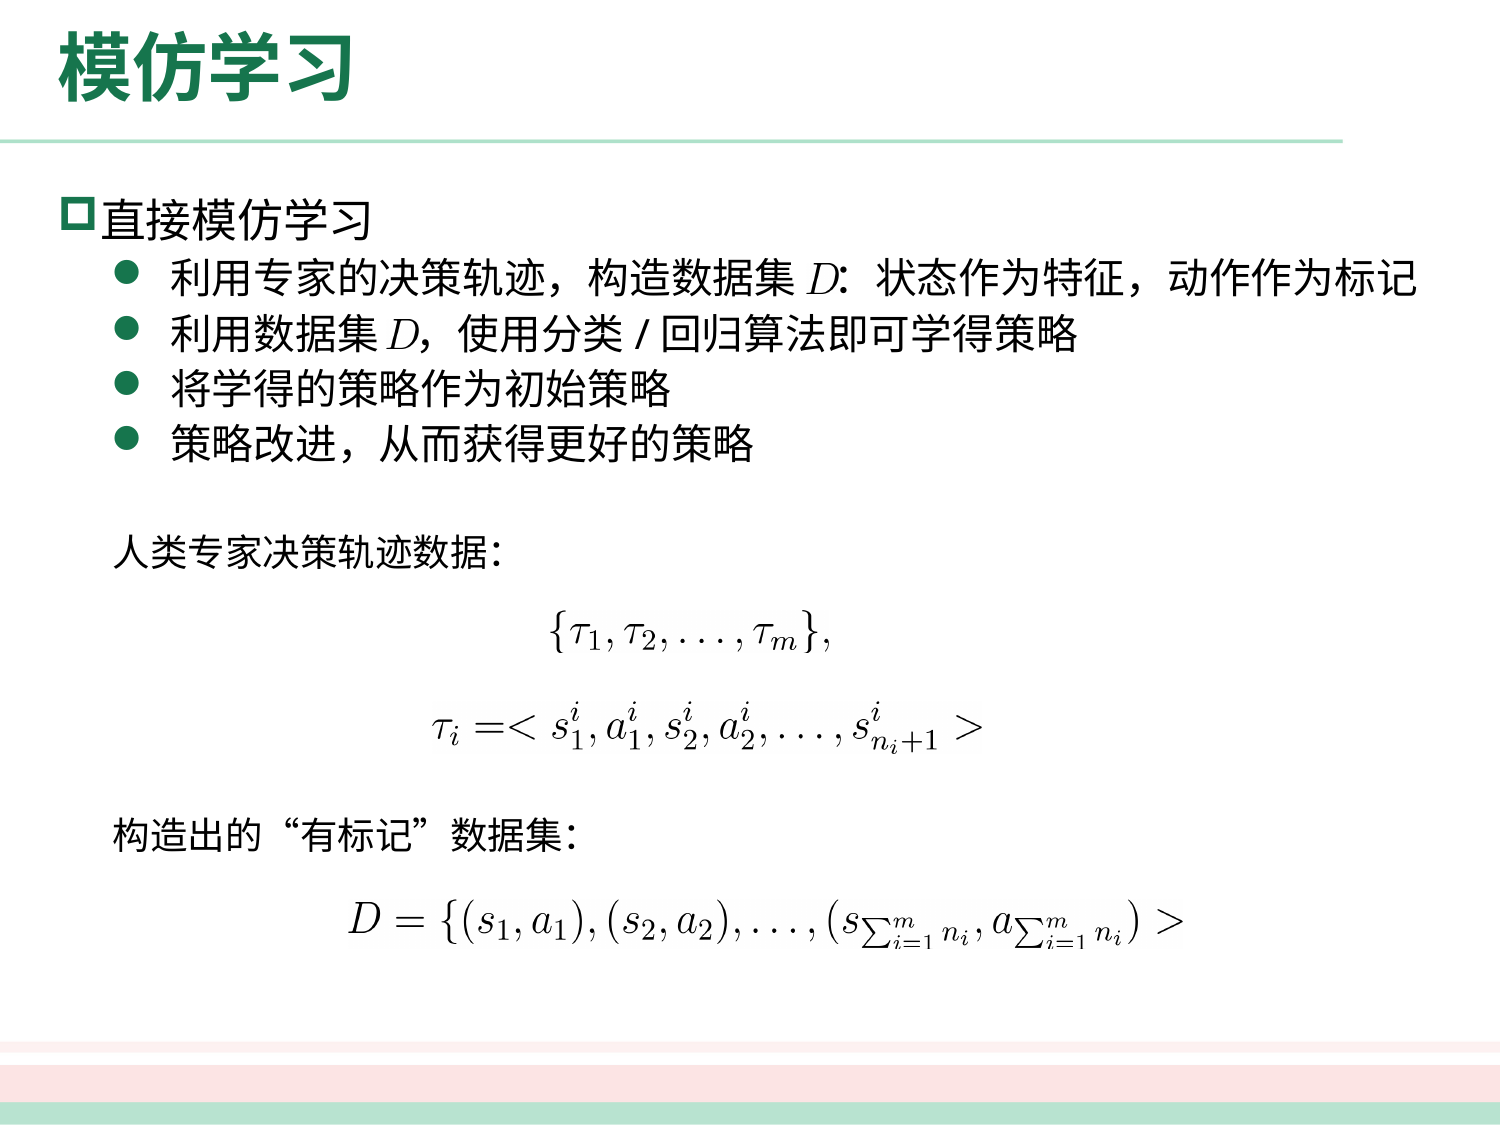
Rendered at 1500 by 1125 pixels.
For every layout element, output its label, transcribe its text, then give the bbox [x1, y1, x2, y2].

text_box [346, 896, 1185, 951]
picture [0, 0, 1500, 1125]
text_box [549, 606, 830, 658]
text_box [804, 260, 841, 305]
text_box 构造出的“有标记”数据集： [98, 805, 658, 865]
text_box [431, 697, 984, 757]
text_box 人类专家决策轨迹数据： [98, 521, 568, 581]
list 直接模仿学习 利用专家的决策轨迹，构造数据集 ：状态作为特征，动作作为标记 利用数据集 ，使用分类/回归算法即可学得策略 将学得的策略作为初始策略 策略改进，从而获得更好的策略 [42, 190, 1457, 1000]
title 模仿学习 [42, 7, 1337, 136]
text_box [384, 315, 421, 360]
